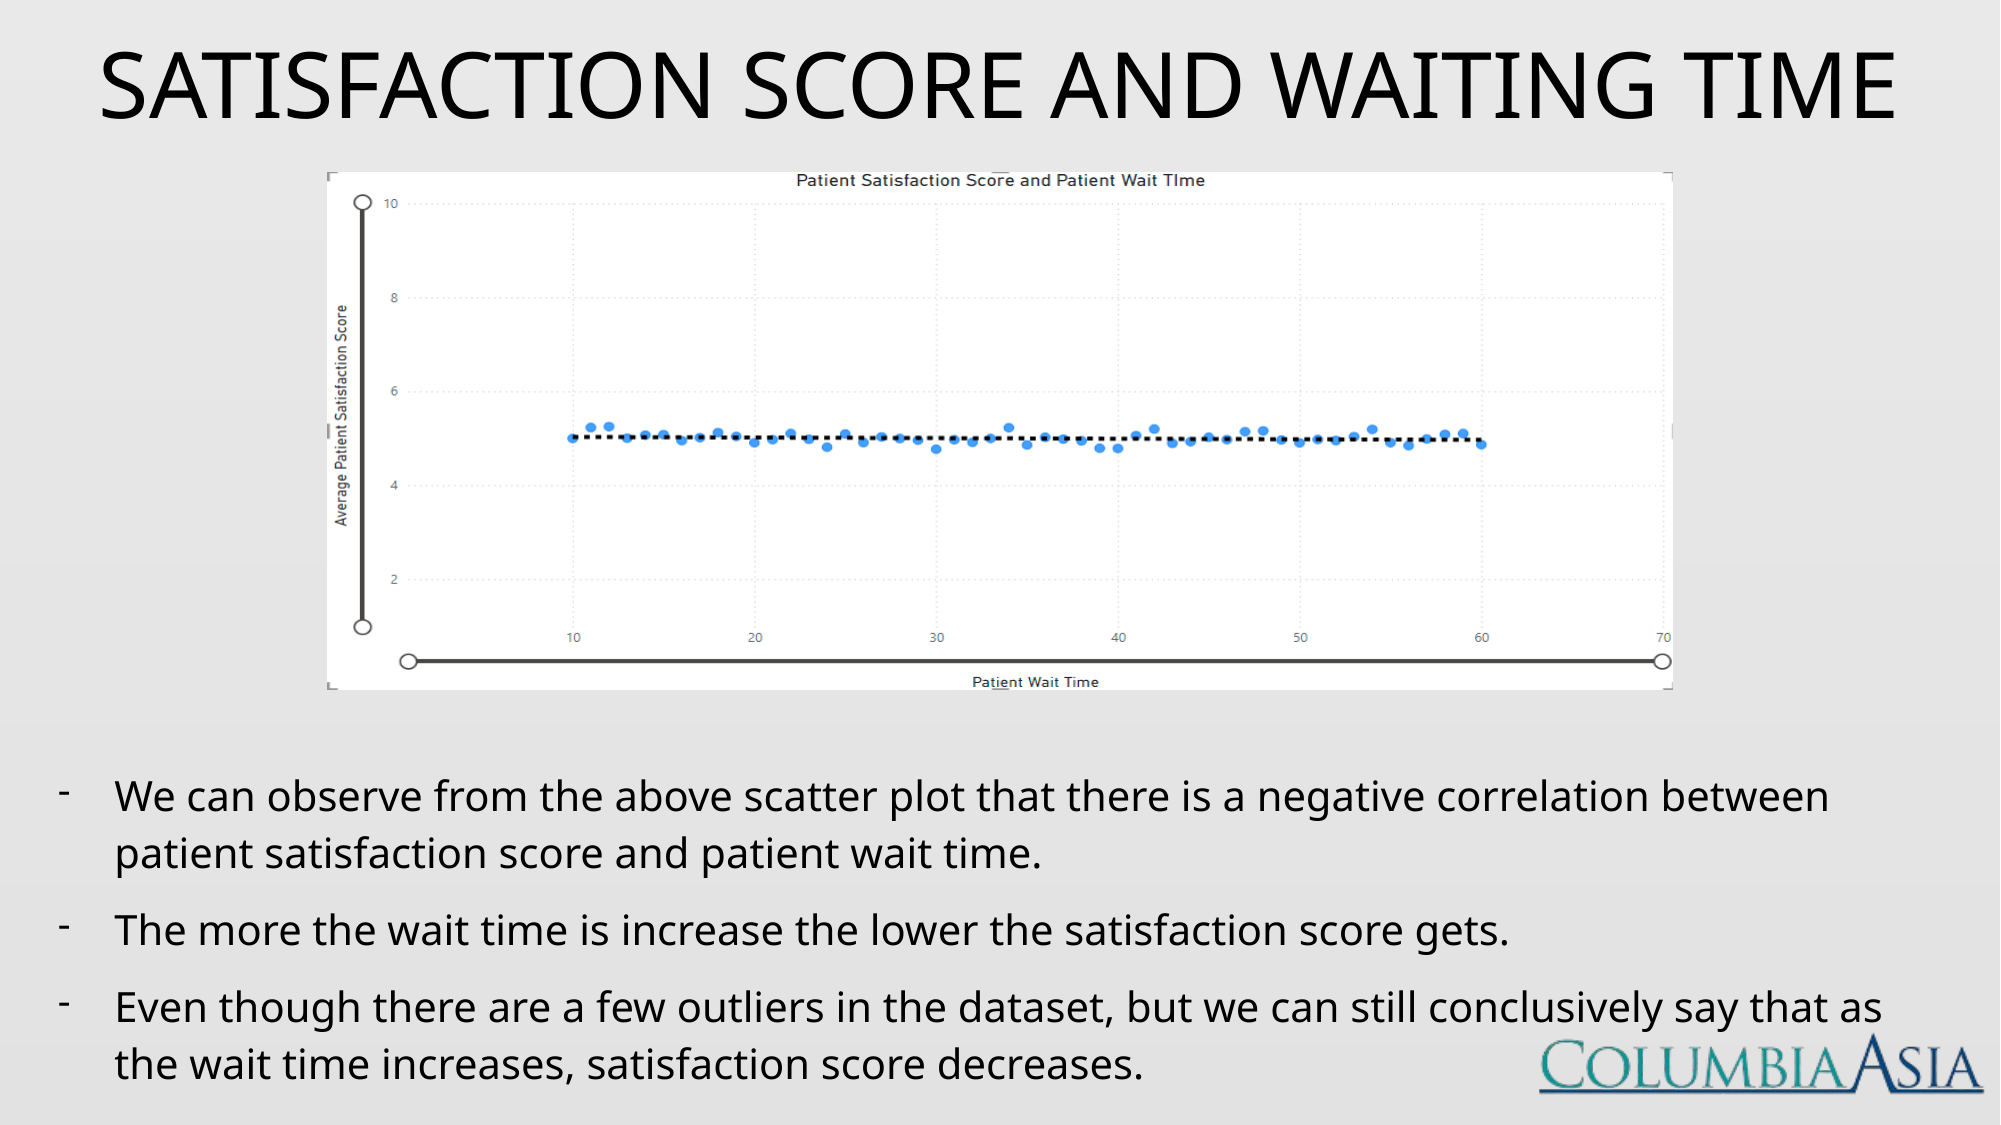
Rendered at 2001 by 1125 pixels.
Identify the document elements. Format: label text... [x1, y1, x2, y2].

picture [1535, 939, 1989, 1125]
text_box We can observe from the above scatter plot that there is a negative correlation between patient satisfaction score and patient wait time. The more the wait time is increase the lower the satisfaction score gets. Even though there are a few outliers in the dataset, but we can still conclusively say that as the wait time increases, satisfaction score decreases. [43, 756, 1957, 1096]
picture [327, 172, 1673, 690]
text_box SATISFACTION SCORE AND WAITING TIME [43, 19, 1957, 145]
